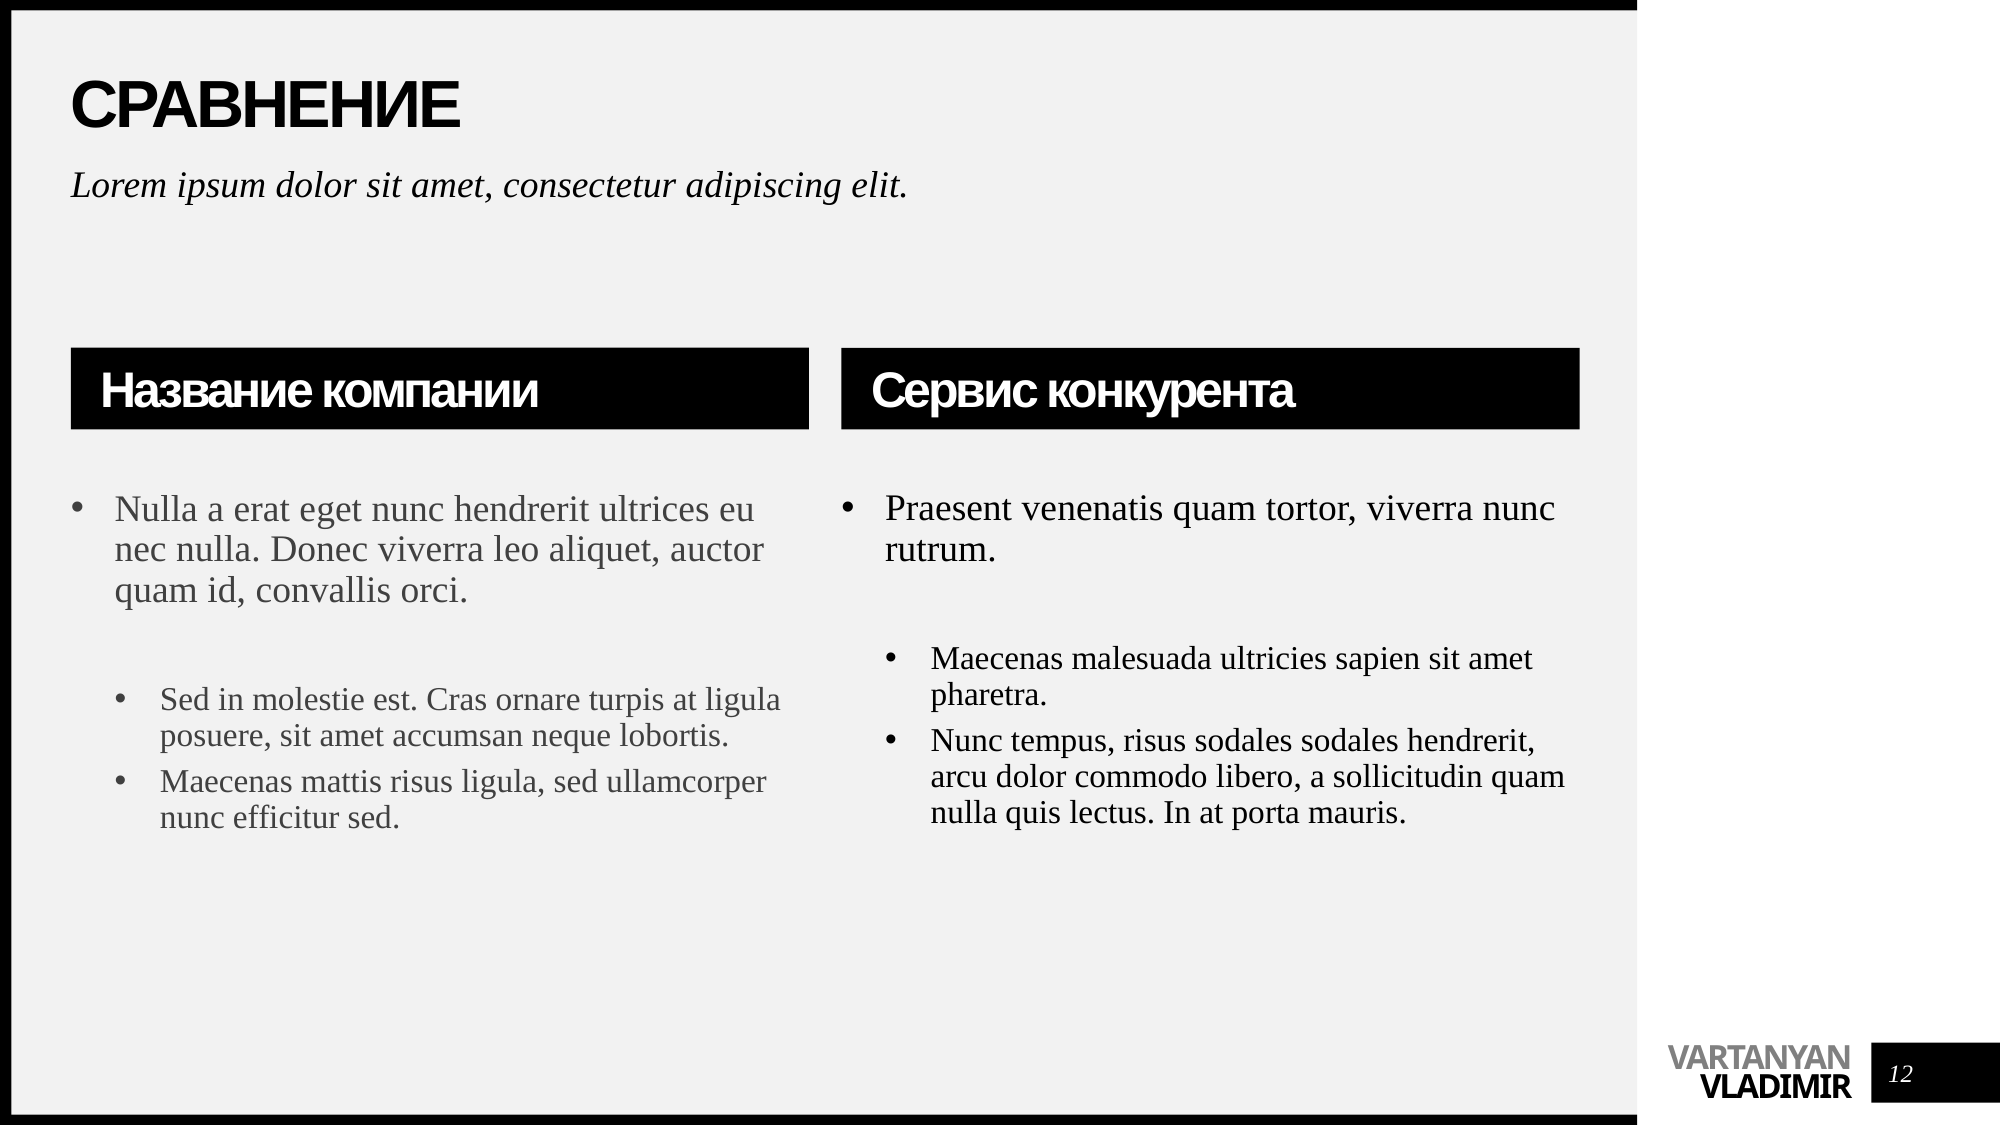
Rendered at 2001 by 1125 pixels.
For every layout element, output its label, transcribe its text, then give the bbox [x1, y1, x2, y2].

slide_number 12 [1877, 1050, 1924, 1096]
title Сравнение [70, 70, 1580, 142]
list Lorem ipsum dolor sit amet, consectetur adipiscing elit. [70, 165, 1580, 225]
list Сервис конкурента [841, 347, 1580, 430]
list Nulla a erat eget nunc hendrerit ultrices eu nec nulla. Donec viverra leo aliquet, auctor quam id, convallis orci. Sed in molestie est. Cras ornare turpis at ligula posuere, sit amet accumsan neque lobortis. Maecenas mattis risus ligula, sed ullamcorper nunc efficitur sed. [70, 488, 809, 903]
list Название компании [70, 347, 809, 430]
list Praesent venenatis quam tortor, viverra nunc rutrum. Maecenas malesuada ultricies sapien sit amet pharetra. Nunc tempus, risus sodales sodales hendrerit, arcu dolor commodo libero, a sollicitudin quam nulla quis lectus. In at porta mauris. [841, 488, 1580, 902]
